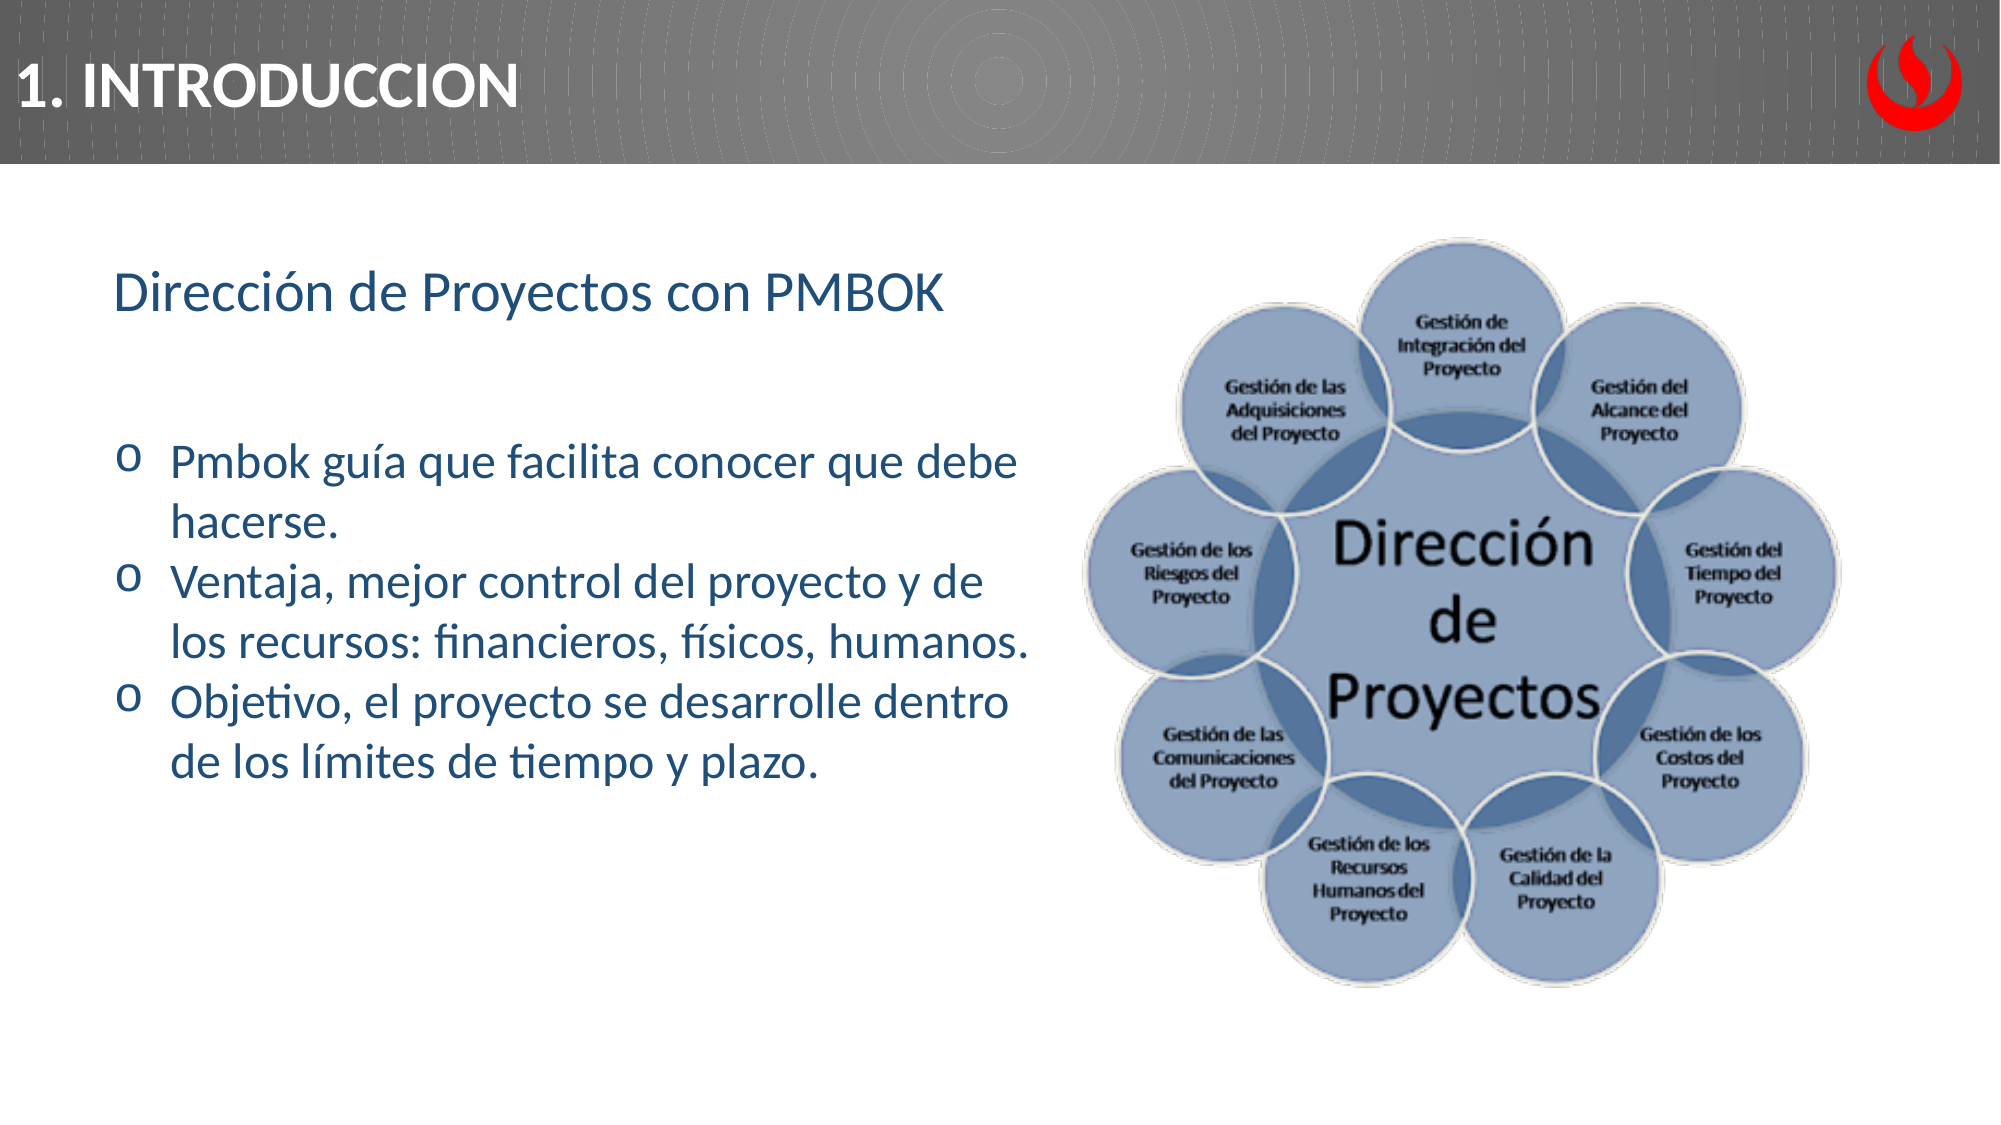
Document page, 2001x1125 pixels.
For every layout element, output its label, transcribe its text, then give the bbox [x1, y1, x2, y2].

picture [998, 236, 1927, 990]
text_box Pmbok guía que facilita conocer que debe hacerse. Ventaja, mejor control del proyecto y de los recursos: financieros, físicos, humanos. Objetivo, el proyecto se desarrolle dentro de los límites de tiempo y plazo. [99, 420, 998, 796]
text_box Dirección de Proyectos con PMBOK [99, 245, 998, 331]
text_box [0, 0, 2000, 164]
text_box 1. INTRODUCCION [0, 32, 1927, 128]
picture [1867, 35, 1962, 131]
